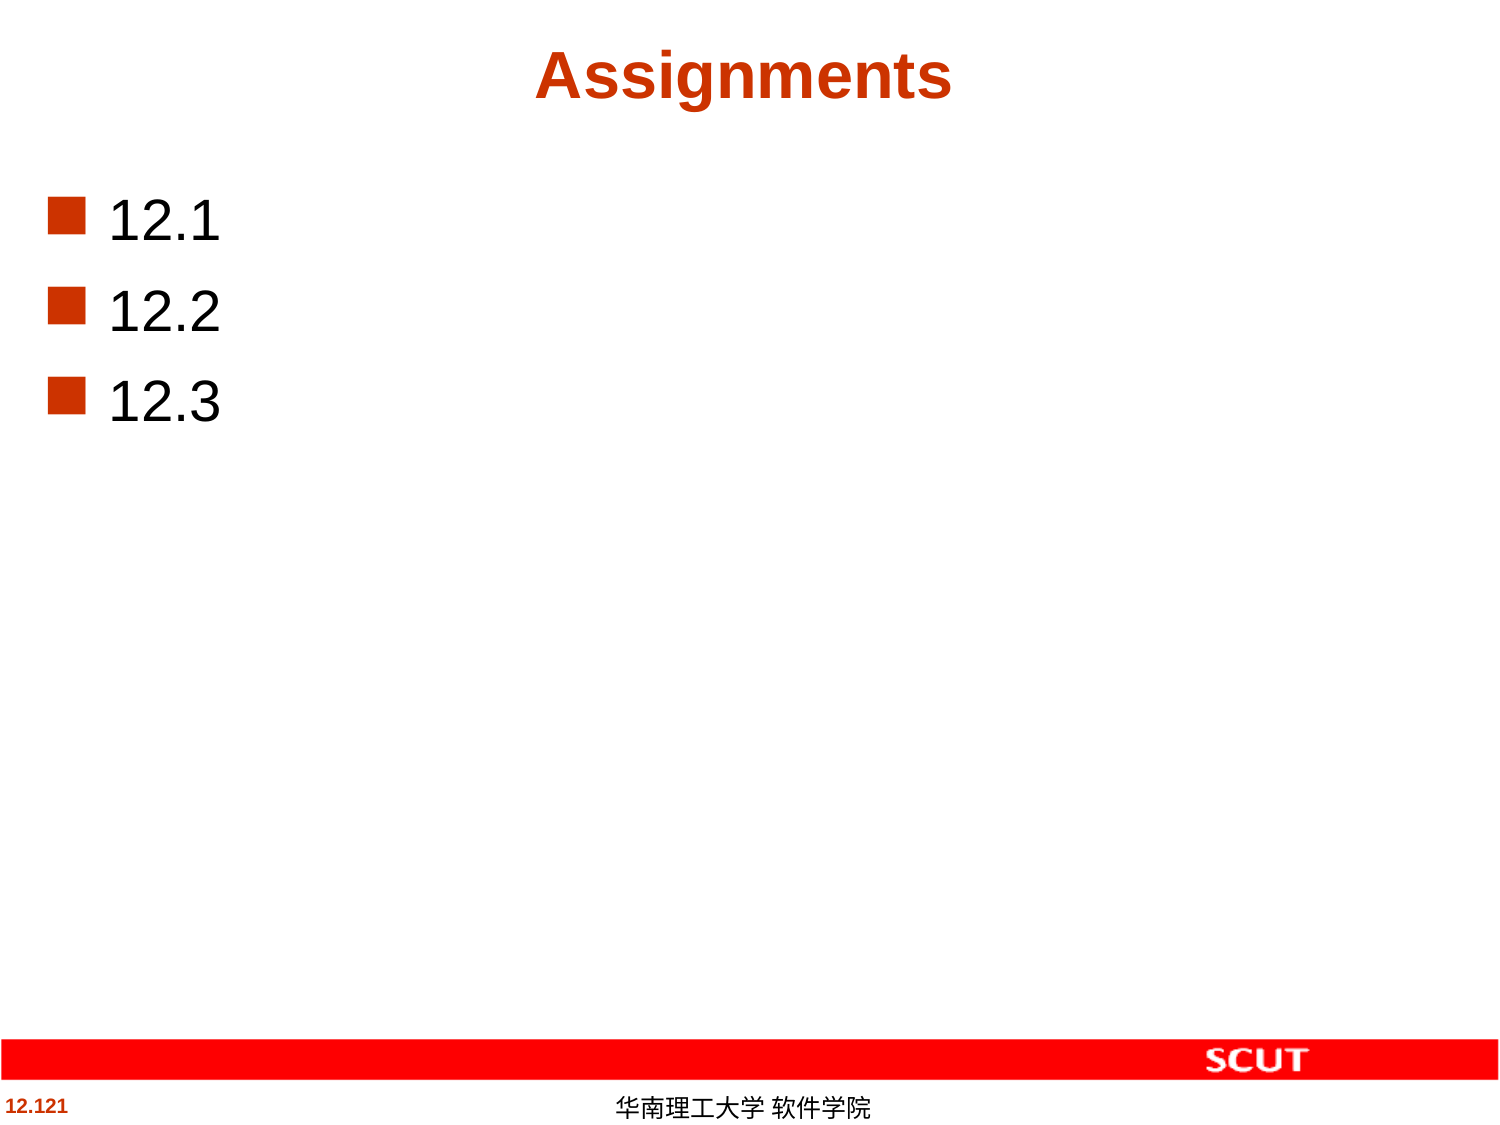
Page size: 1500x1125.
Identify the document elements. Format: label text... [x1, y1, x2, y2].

list 12.1 12.2 12.3 [37, 174, 1450, 1038]
title Assignments [37, 18, 1452, 120]
picture [0, 1038, 1500, 1083]
